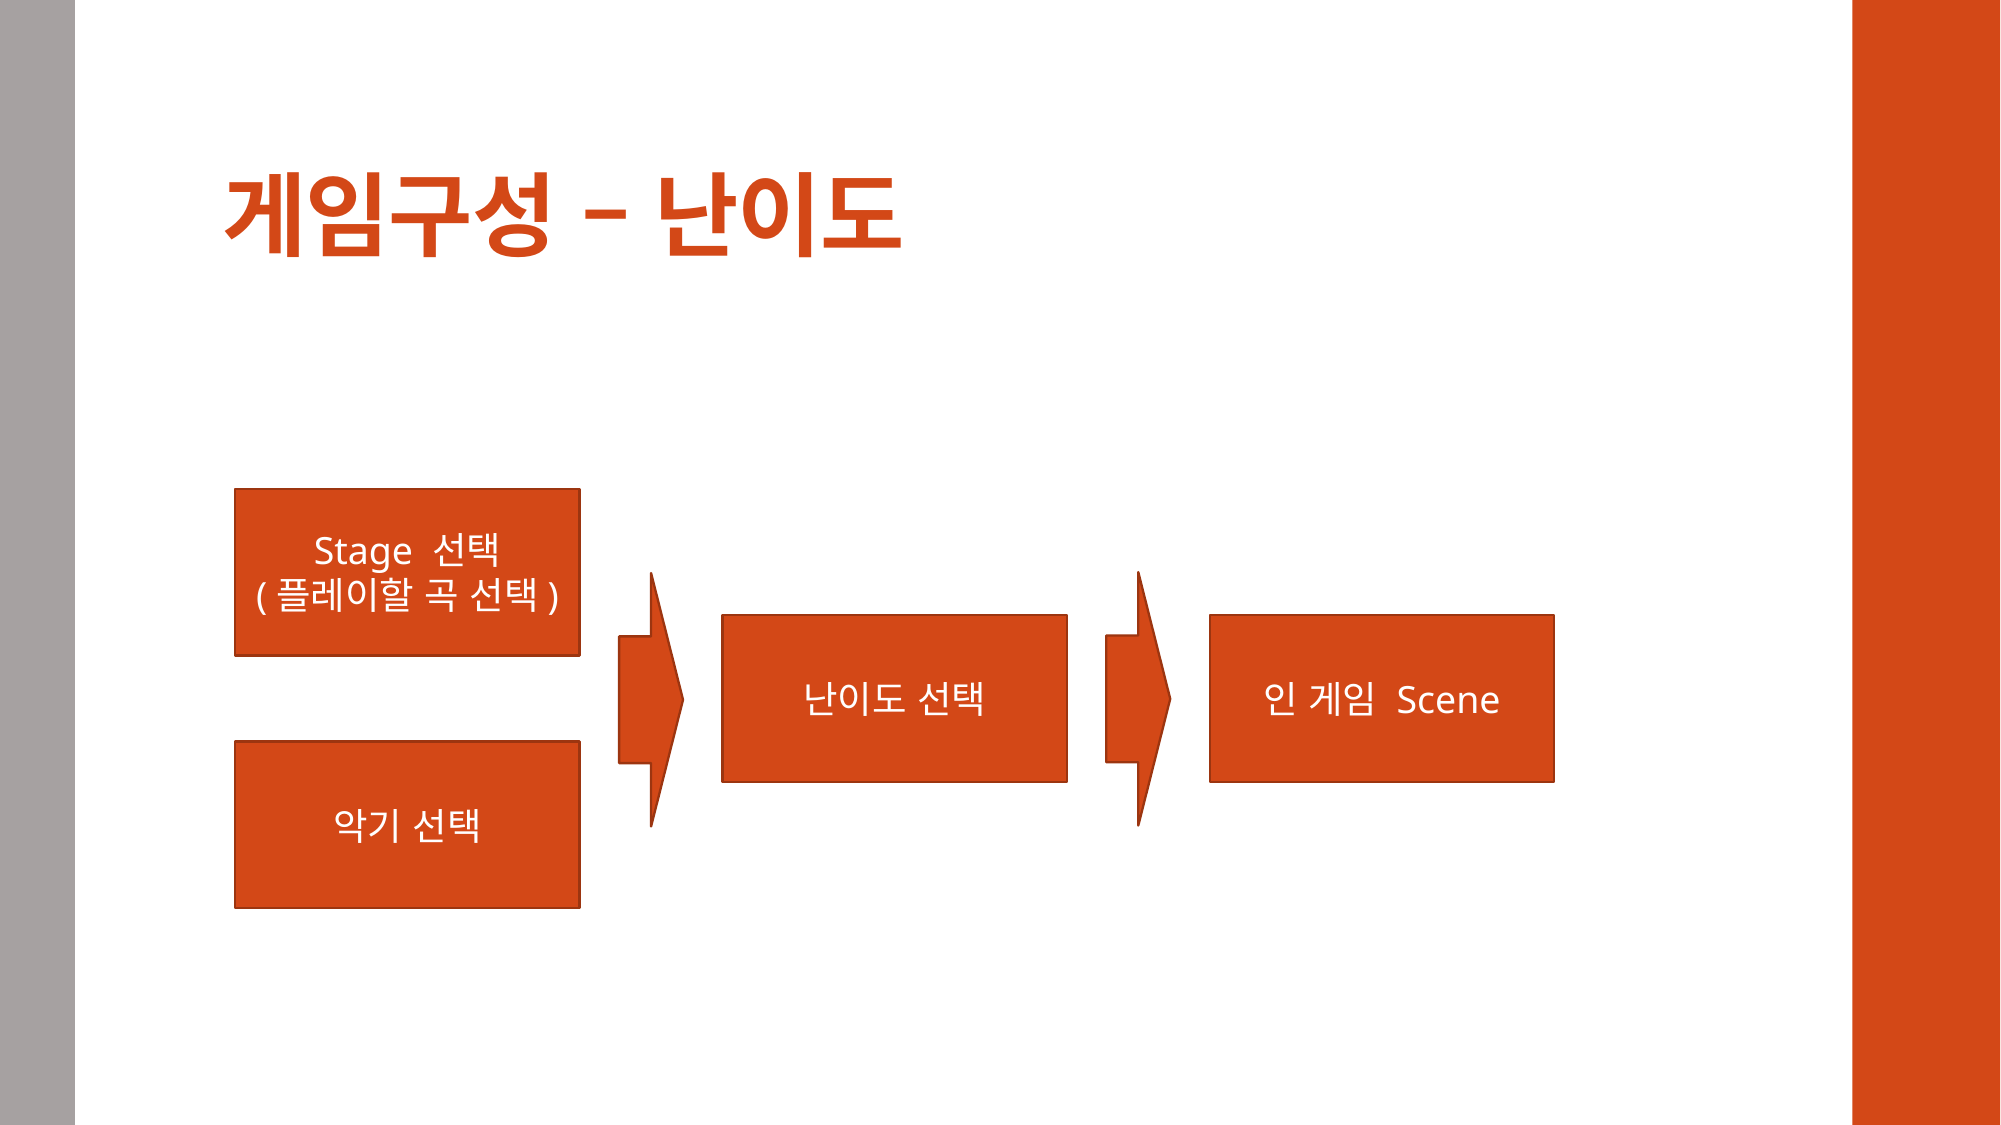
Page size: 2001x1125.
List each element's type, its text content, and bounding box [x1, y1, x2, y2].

text_box Stage 선택 (플레이할 곡 선택) [234, 488, 581, 657]
text_box 악기 선택 [234, 740, 581, 909]
text_box 난이도 선택 [721, 614, 1068, 783]
title 게임구성 – 난이도 [206, 48, 1797, 278]
text_box [617, 571, 685, 828]
text_box [1105, 570, 1172, 827]
text_box 인 게임 Scene [1209, 614, 1555, 783]
